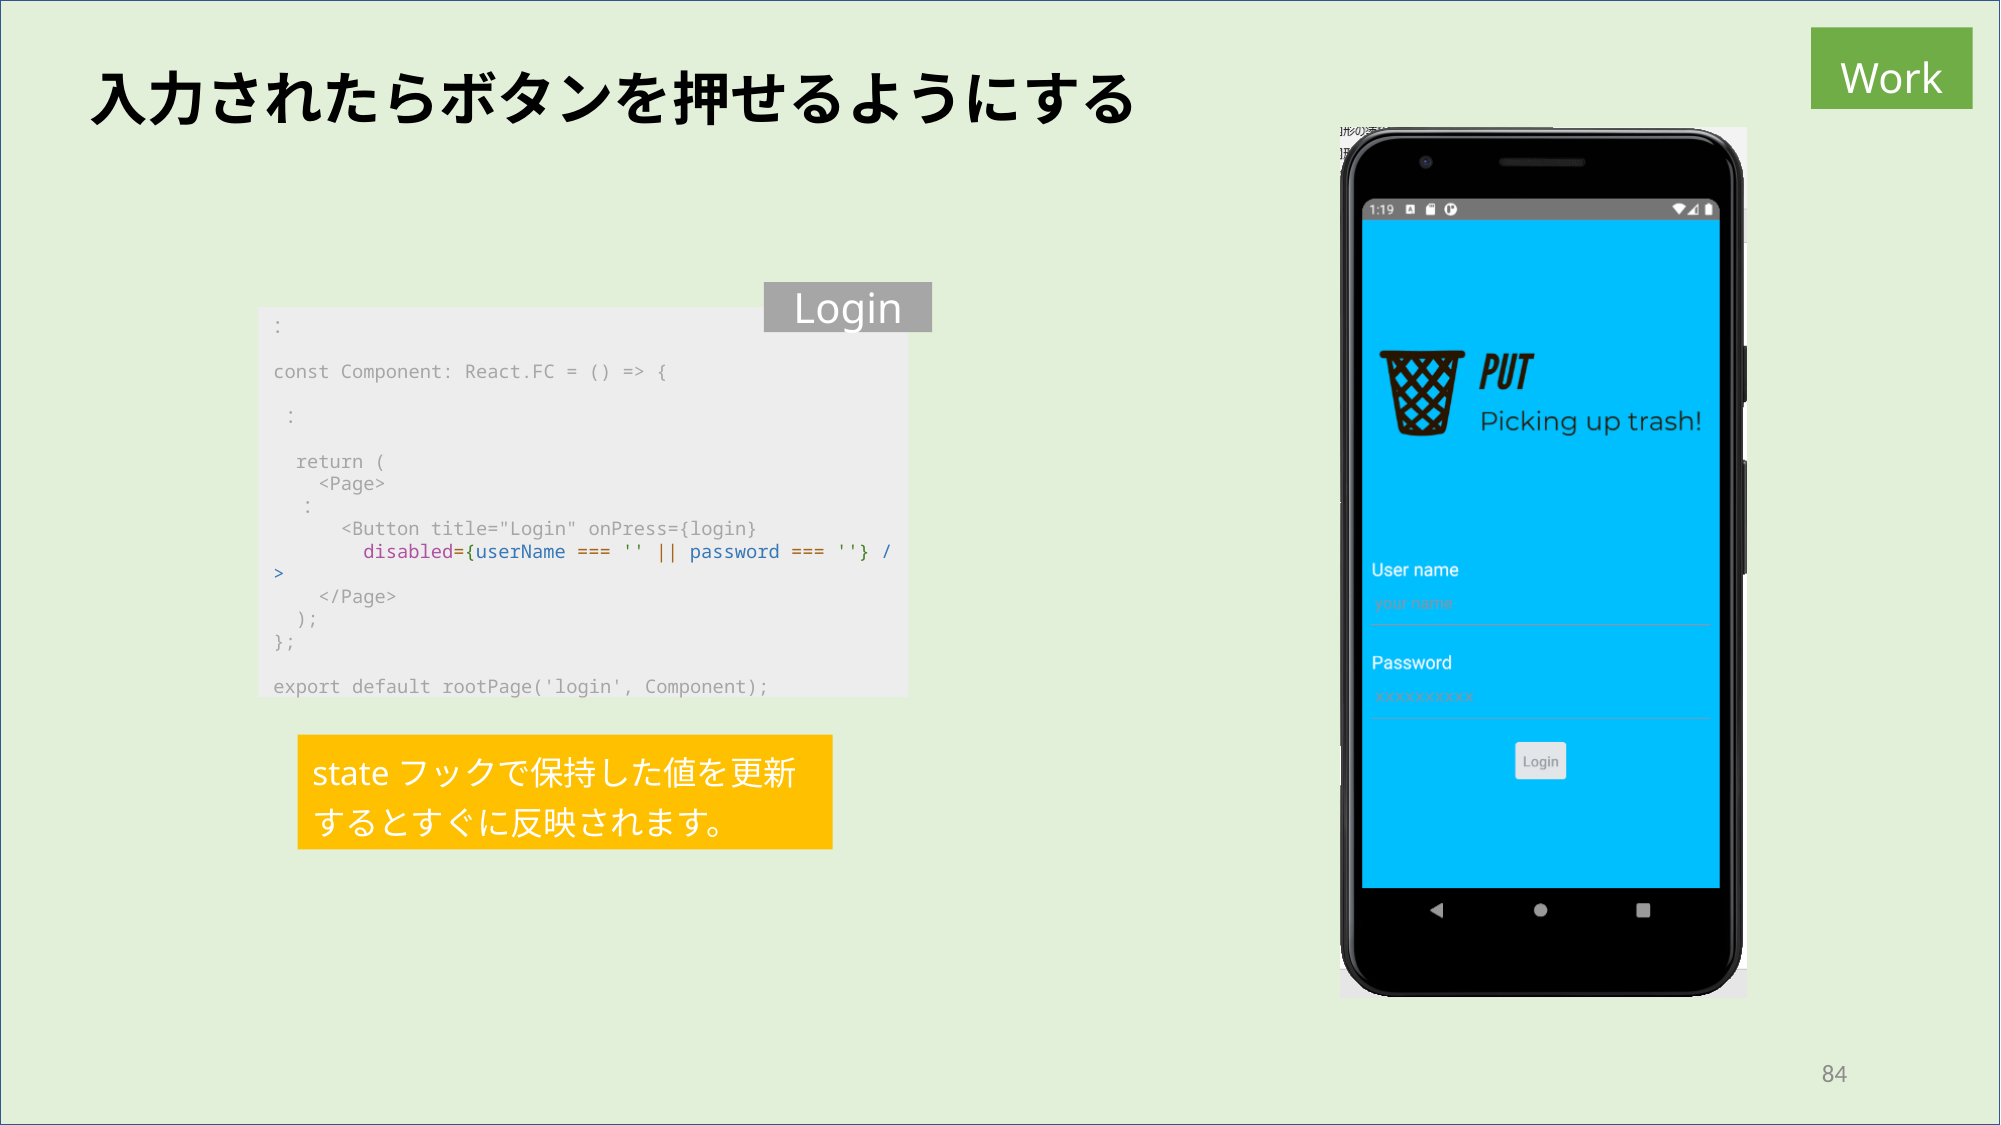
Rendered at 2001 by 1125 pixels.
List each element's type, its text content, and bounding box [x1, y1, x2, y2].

text_box Login [763, 282, 933, 333]
slide_number 84 [1412, 1042, 1863, 1103]
text_box [0, 0, 2000, 1125]
picture [1340, 127, 1747, 998]
text_box 入力されたらボタンを押せるようにする [74, 54, 1454, 140]
text_box ： const Component: React.FC = () => { ： return ( <Page> ： <Button title="Login" onPress={login} disabled={userName === '' || password === ''} /> </Page> ); }; export default rootPage('login', Component); [258, 307, 909, 697]
text_box stateフックで保持した値を更新するとすぐに反映されます。 [297, 734, 833, 850]
text_box Work [1811, 27, 1973, 109]
